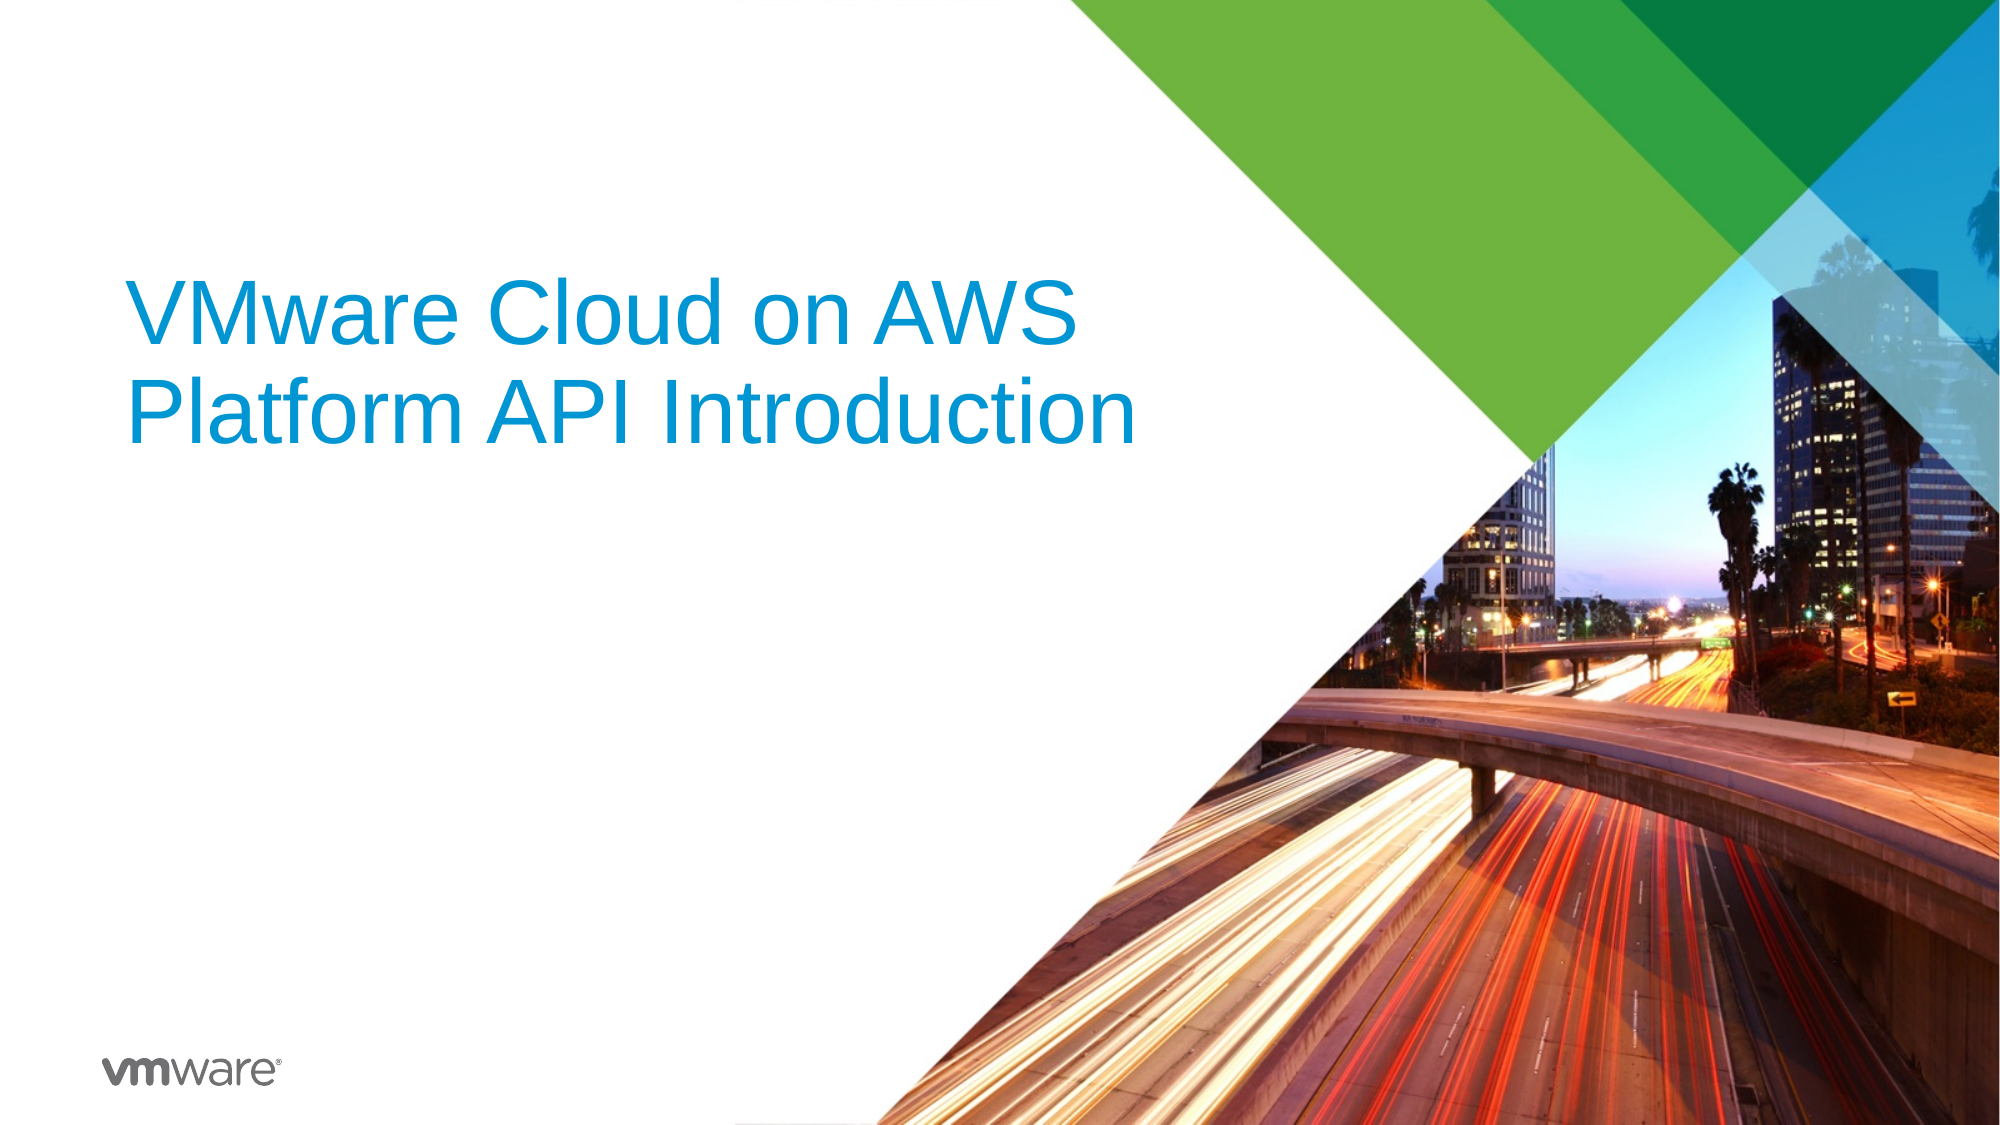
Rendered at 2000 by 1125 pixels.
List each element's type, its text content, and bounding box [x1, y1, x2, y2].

title VMware Cloud on AWS Platform API Introduction [125, 213, 1325, 464]
picture [0, 0, 2000, 1125]
